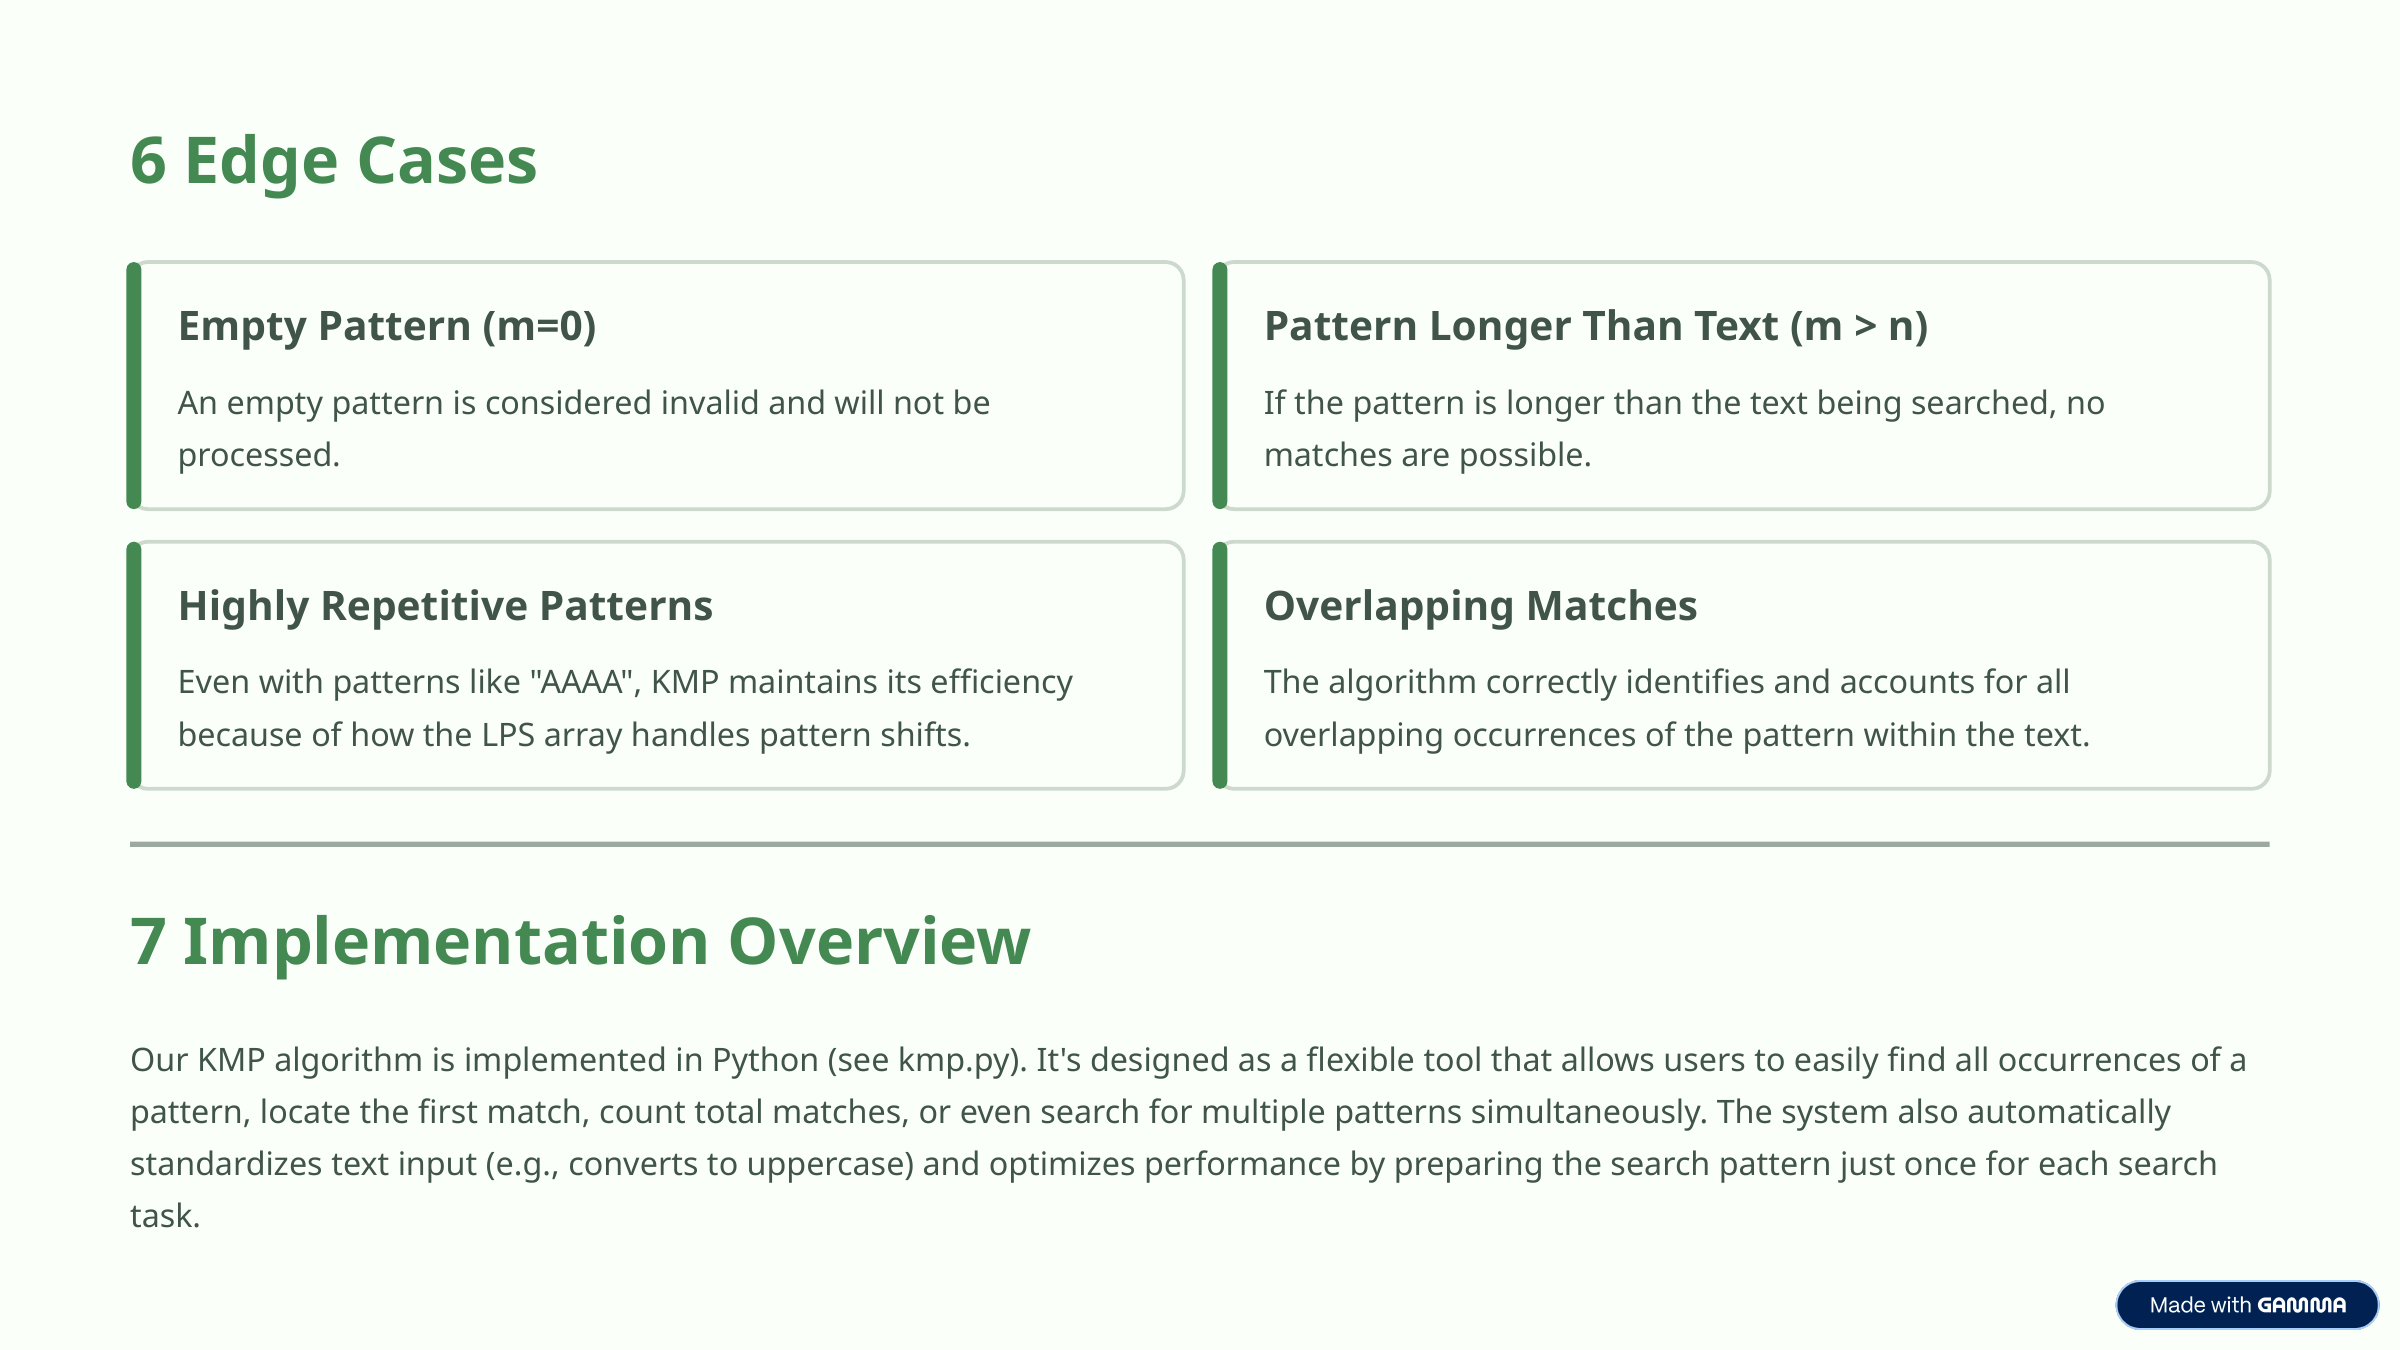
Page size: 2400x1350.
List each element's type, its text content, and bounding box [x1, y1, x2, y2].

text_box [1212, 262, 1228, 510]
text_box [139, 541, 1184, 789]
text_box Overlapping Matches [1263, 577, 1703, 629]
text_box 7 Implementation Overview [130, 895, 1045, 978]
text_box [1226, 541, 2270, 789]
text_box [130, 841, 2270, 847]
text_box An empty pattern is considered invalid and will not be processed. [177, 368, 1148, 473]
text_box The algorithm correctly identifies and accounts for all overlapping occurrences of the pattern within the text. [1263, 648, 2234, 753]
text_box [1225, 261, 2270, 510]
text_box Our KMP algorithm is implemented in Python (see kmp.py). It's designed as a flexible tool that allows users to easily find all occurrences of a pattern, locate the first match, count total matches, or even search for multiple patterns simultaneously. The system also automatically standardizes text input (e.g., converts to uppercase) and optimizes performance by preparing the search pattern just once for each search task. [130, 1026, 2270, 1235]
text_box [126, 541, 142, 789]
text_box Even with patterns like "AAAA", KMP maintains its efficiency because of how the LPS array handles pattern shifts. [177, 648, 1148, 753]
text_box [126, 262, 142, 510]
text_box [139, 261, 1184, 510]
text_box If the pattern is longer than the text being searched, no matches are possible. [1263, 368, 2234, 473]
text_box [1212, 541, 1228, 789]
text_box 6 Edge Cases [130, 115, 782, 197]
picture [2106, 1271, 2389, 1339]
text_box Pattern Longer Than Text (m > n) [1263, 298, 1943, 350]
text_box Empty Pattern (m=0) [177, 298, 616, 350]
text_box Highly Repetitive Patterns [177, 577, 729, 629]
